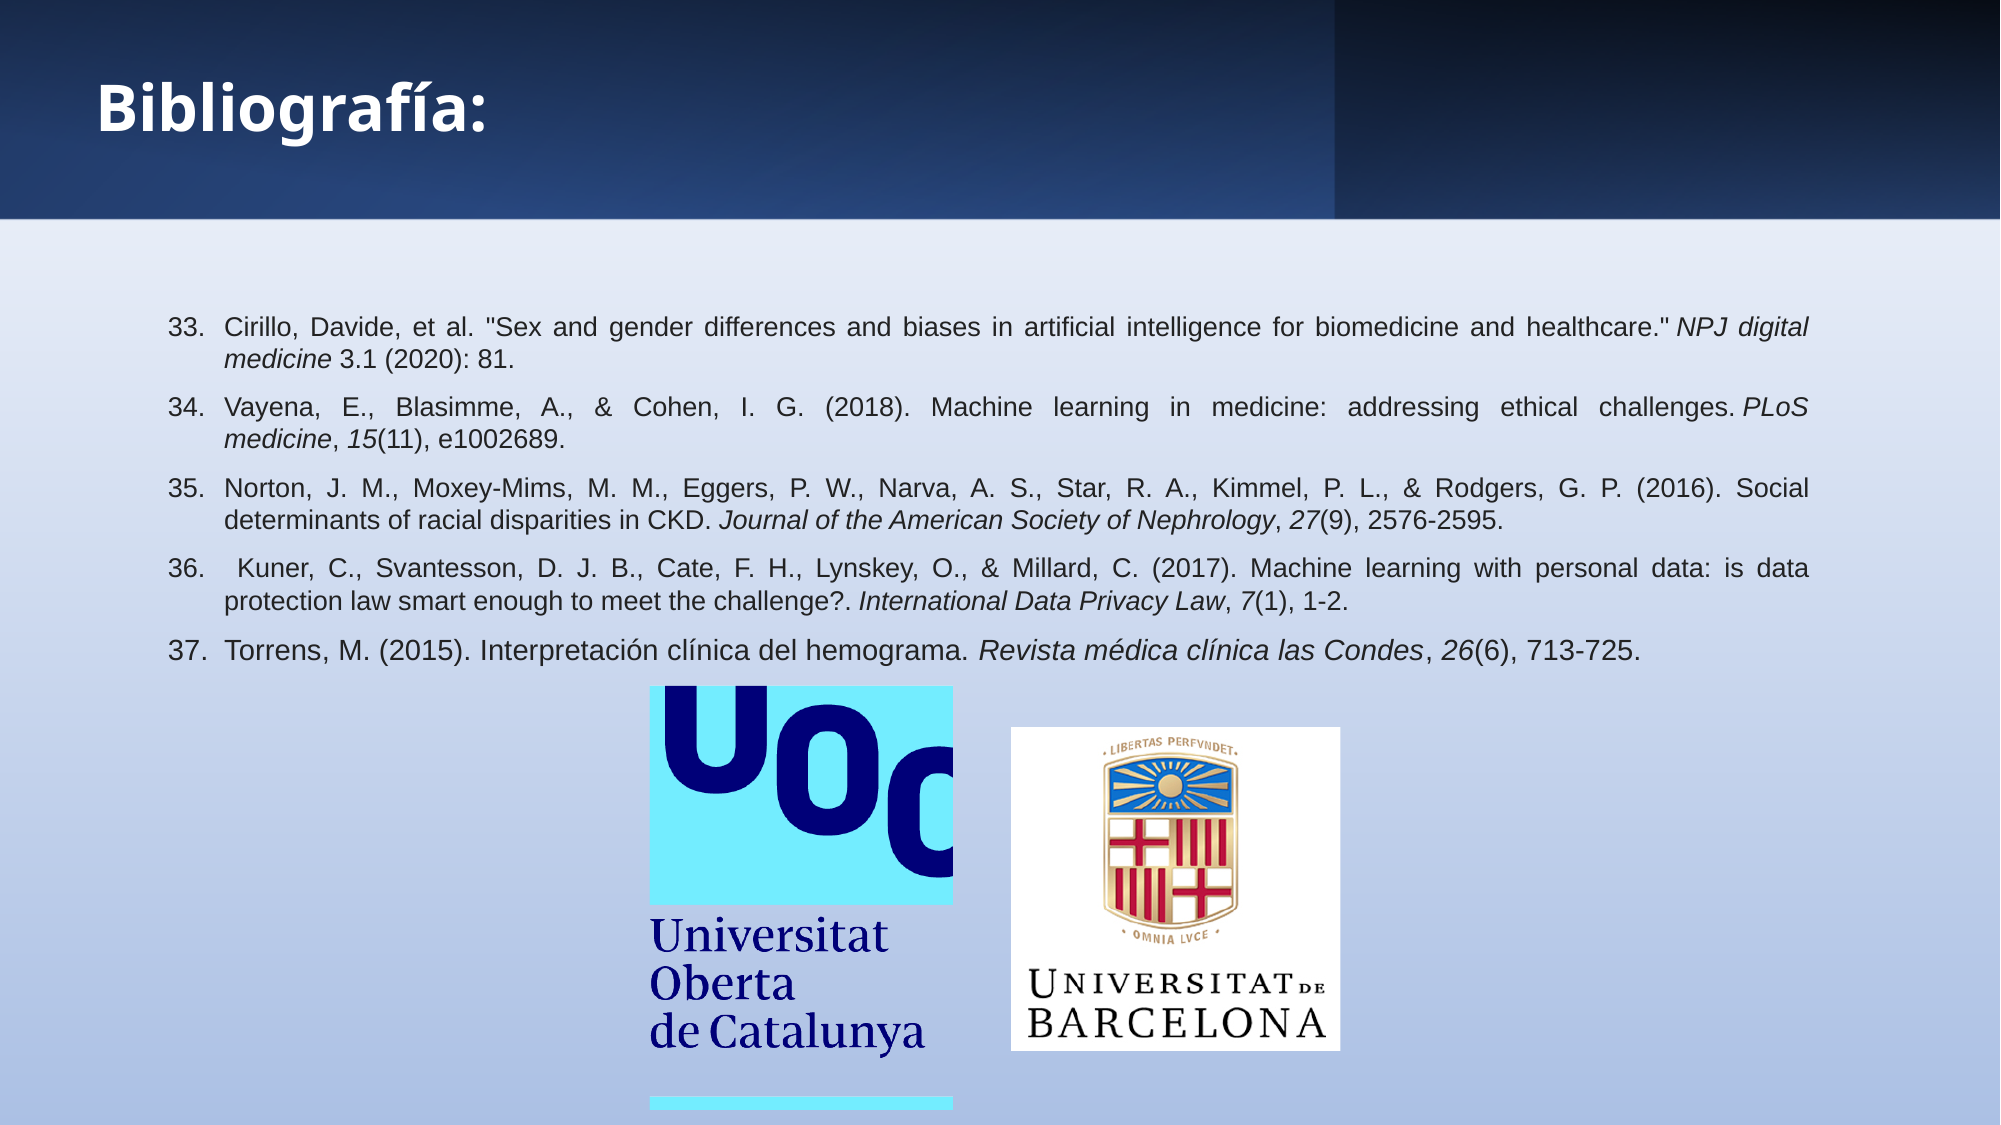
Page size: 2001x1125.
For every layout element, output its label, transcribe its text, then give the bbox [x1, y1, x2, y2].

picture [0, 0, 2000, 221]
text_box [636, 670, 1341, 1125]
text_box Cirillo, Davide, et al. "Sex and gender differences and biases in artificial intelligence for biomedicine and healthcare." NPJ digital medicine 3.1 (2020): 81. Vayena, E., Blasimme, A., & Cohen, I. G. (2018). Machine learning in medicine: addressing ethical challenges. PLoS medicine, 15(11), e1002689. Norton, J. M., Moxey-Mims, M. M., Eggers, P. W., Narva, A. S., Star, R. A., Kimmel, P. L., & Rodgers, G. P. (2016). Social determinants of racial disparities in CKD. Journal of the American Society of Nephrology, 27(9), 2576-2595. Kuner, C., Svantesson, D. J. B., Cate, F. H., Lynskey, O., & Millard, C. (2017). Machine learning with personal data: is data protection law smart enough to meet the challenge?. International Data Privacy Law, 7(1), 1-2. Torrens, M. (2015). Interpretación clínica del hemograma. Revista médica clínica las Condes, 26(6), 713-725. [153, 301, 1824, 783]
